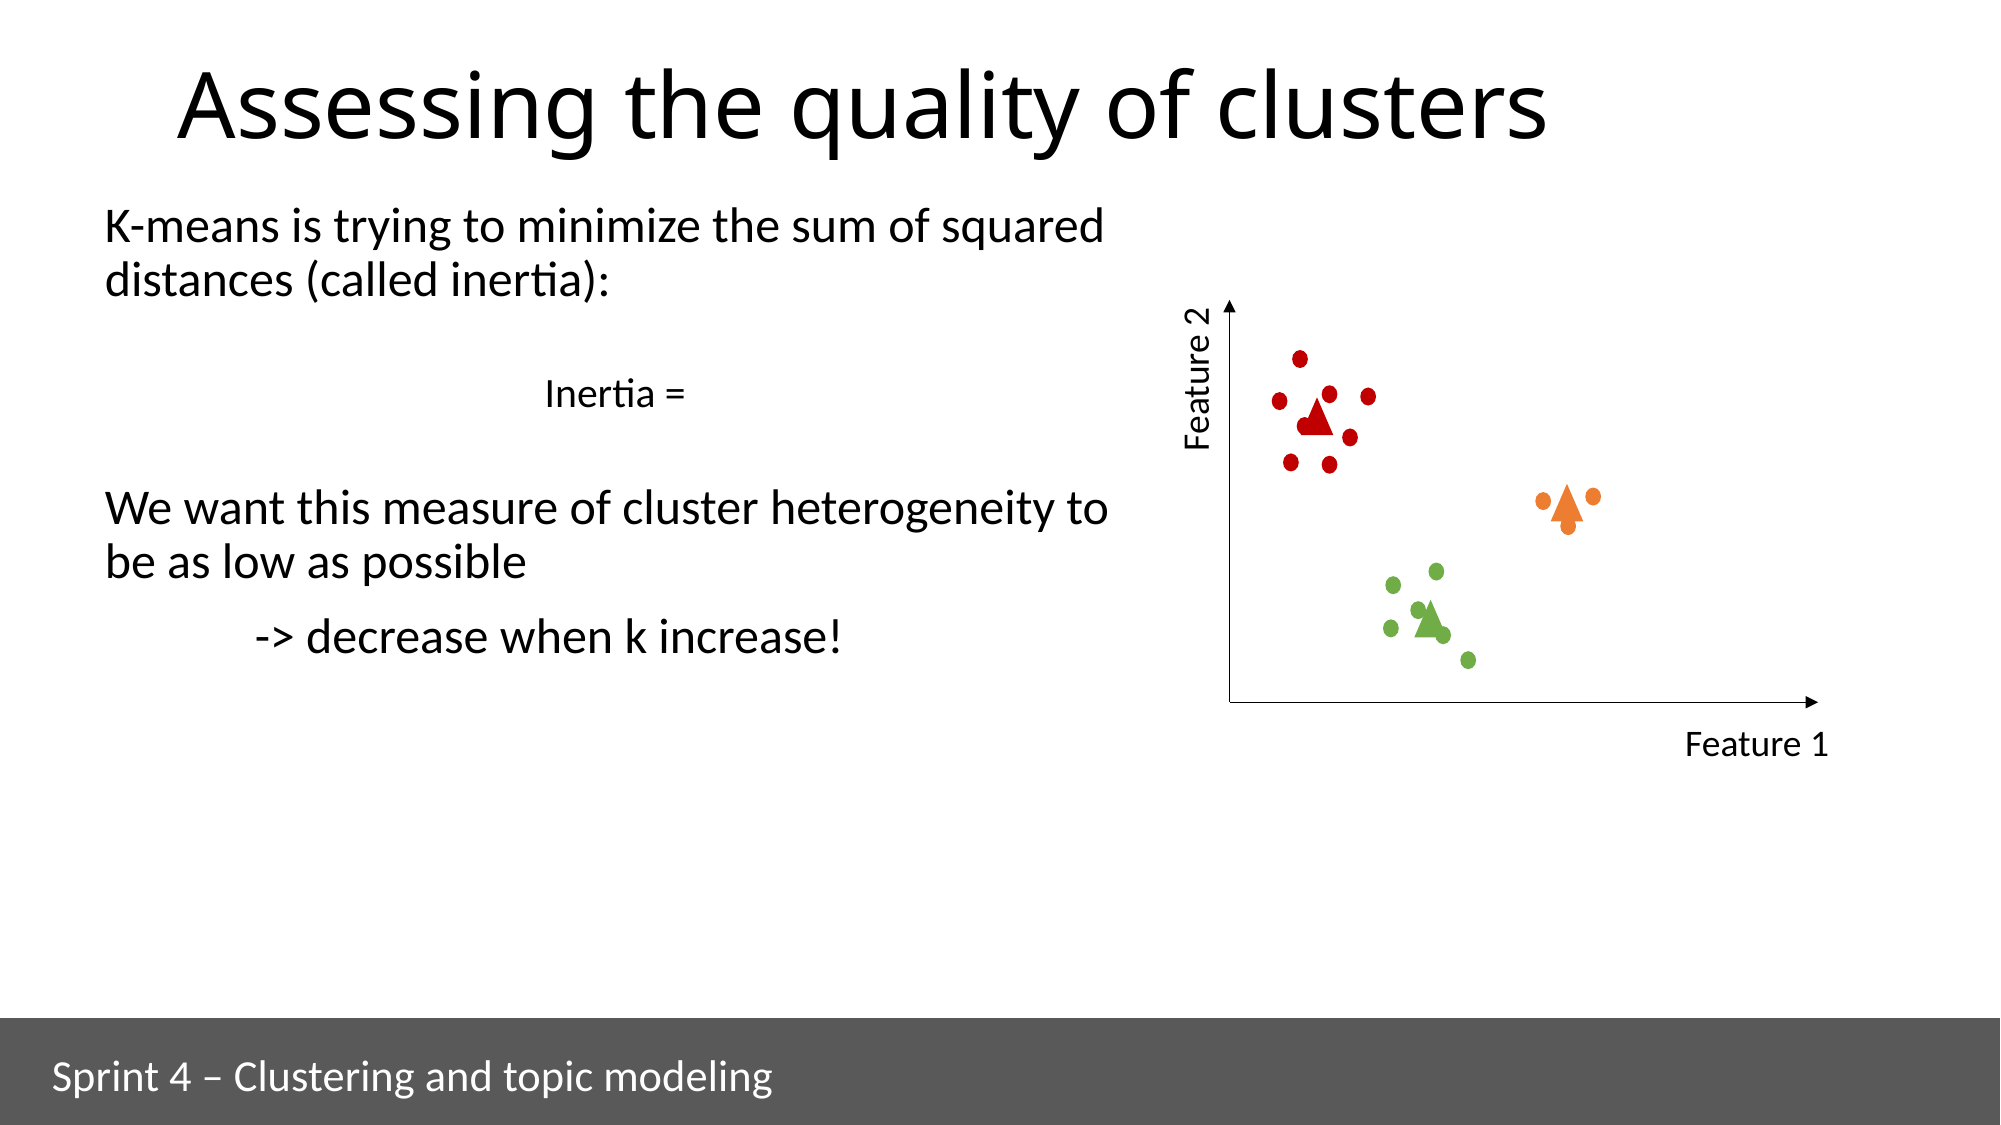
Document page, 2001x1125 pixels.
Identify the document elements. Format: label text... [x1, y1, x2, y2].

text_box [1428, 562, 1445, 581]
text_box [1460, 651, 1477, 670]
text_box [1550, 483, 1584, 522]
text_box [0, 1019, 2000, 1125]
text_box [1410, 601, 1426, 620]
text_box [1560, 522, 1577, 536]
title Assessing the quality of clusters [162, 0, 1888, 218]
text_box [1321, 385, 1338, 404]
text_box [1296, 417, 1308, 434]
text_box [1360, 387, 1377, 406]
text_box [1535, 492, 1552, 511]
text_box [1414, 599, 1447, 638]
text_box Feature 1 [1670, 711, 1869, 772]
text_box [1292, 349, 1308, 369]
text_box [1435, 626, 1452, 645]
text_box [1585, 487, 1602, 506]
text_box Feature 2 [1163, 268, 1224, 466]
text_box [1321, 455, 1338, 474]
text_box [1385, 576, 1402, 595]
text_box [1383, 619, 1399, 638]
text_box [1283, 453, 1299, 472]
text_box [1342, 428, 1358, 447]
text_box [1300, 397, 1334, 436]
text_box [1271, 392, 1288, 411]
